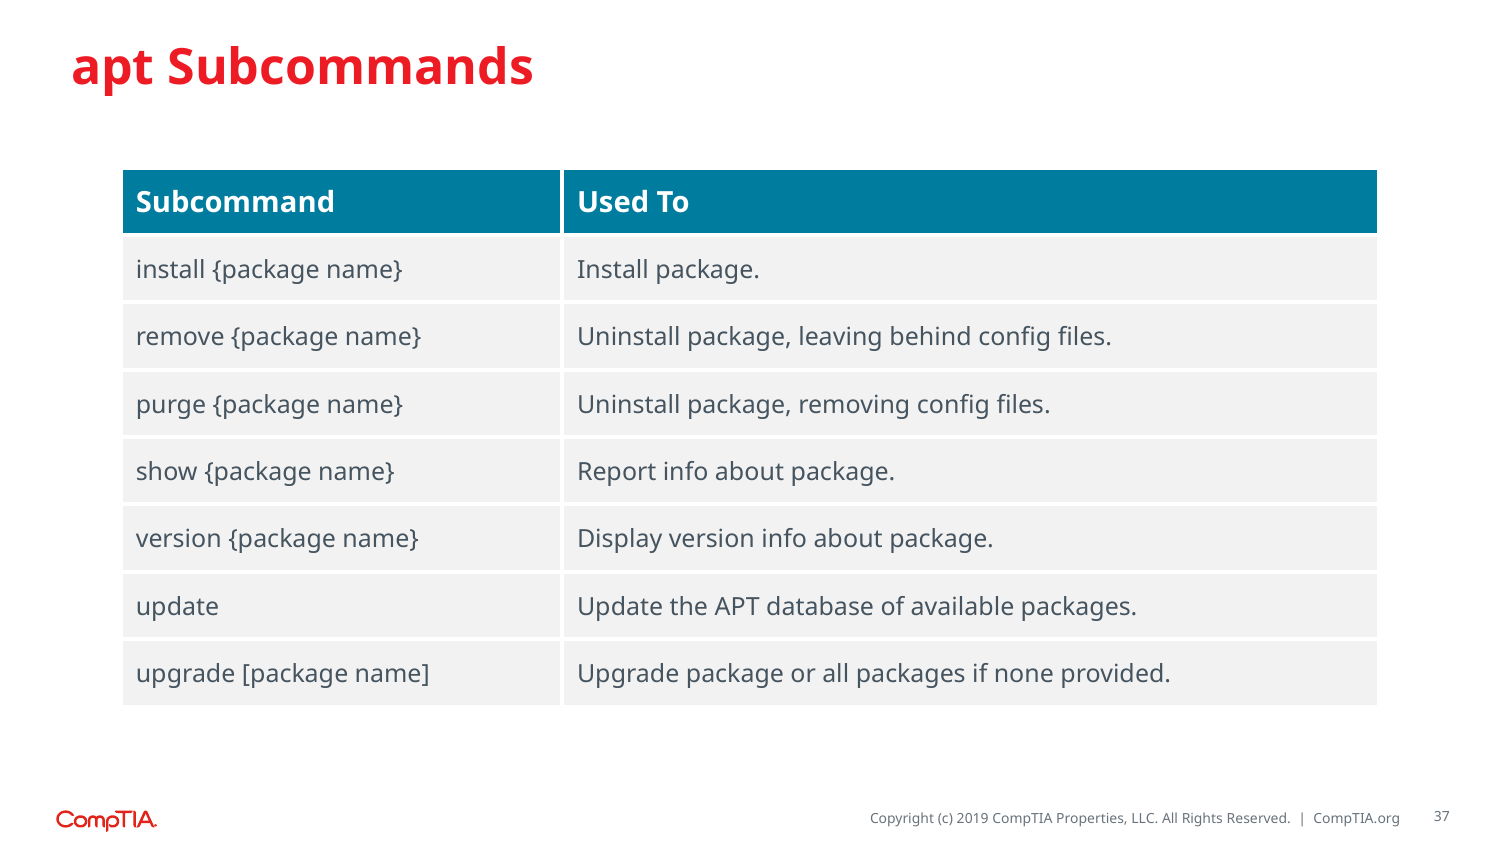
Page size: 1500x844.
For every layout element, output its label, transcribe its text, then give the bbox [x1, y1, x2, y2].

slide_number 37 [1407, 800, 1450, 835]
table_cell show {package name} [123, 439, 560, 502]
table_cell Report info about package. [564, 439, 1377, 502]
title apt Subcommands [56, 12, 1444, 117]
table_header Subcommand [123, 170, 560, 233]
table_cell Update the APT database of available packages. [564, 574, 1377, 637]
table_cell purge {package name} [123, 372, 560, 435]
table_header Used To [564, 170, 1377, 233]
table_cell update [123, 574, 560, 637]
table_cell upgrade [package name] [123, 641, 560, 705]
table_cell Install package. [564, 237, 1377, 300]
table_cell version {package name} [123, 506, 560, 570]
table_cell install {package name} [123, 237, 560, 300]
table_cell Display version info about package. [564, 506, 1377, 570]
table_cell Uninstall package, removing config files. [564, 372, 1377, 435]
table_cell Upgrade package or all packages if none provided. [564, 641, 1377, 705]
table_cell Uninstall package, leaving behind config files. [564, 304, 1377, 368]
table_cell remove {package name} [123, 304, 560, 368]
